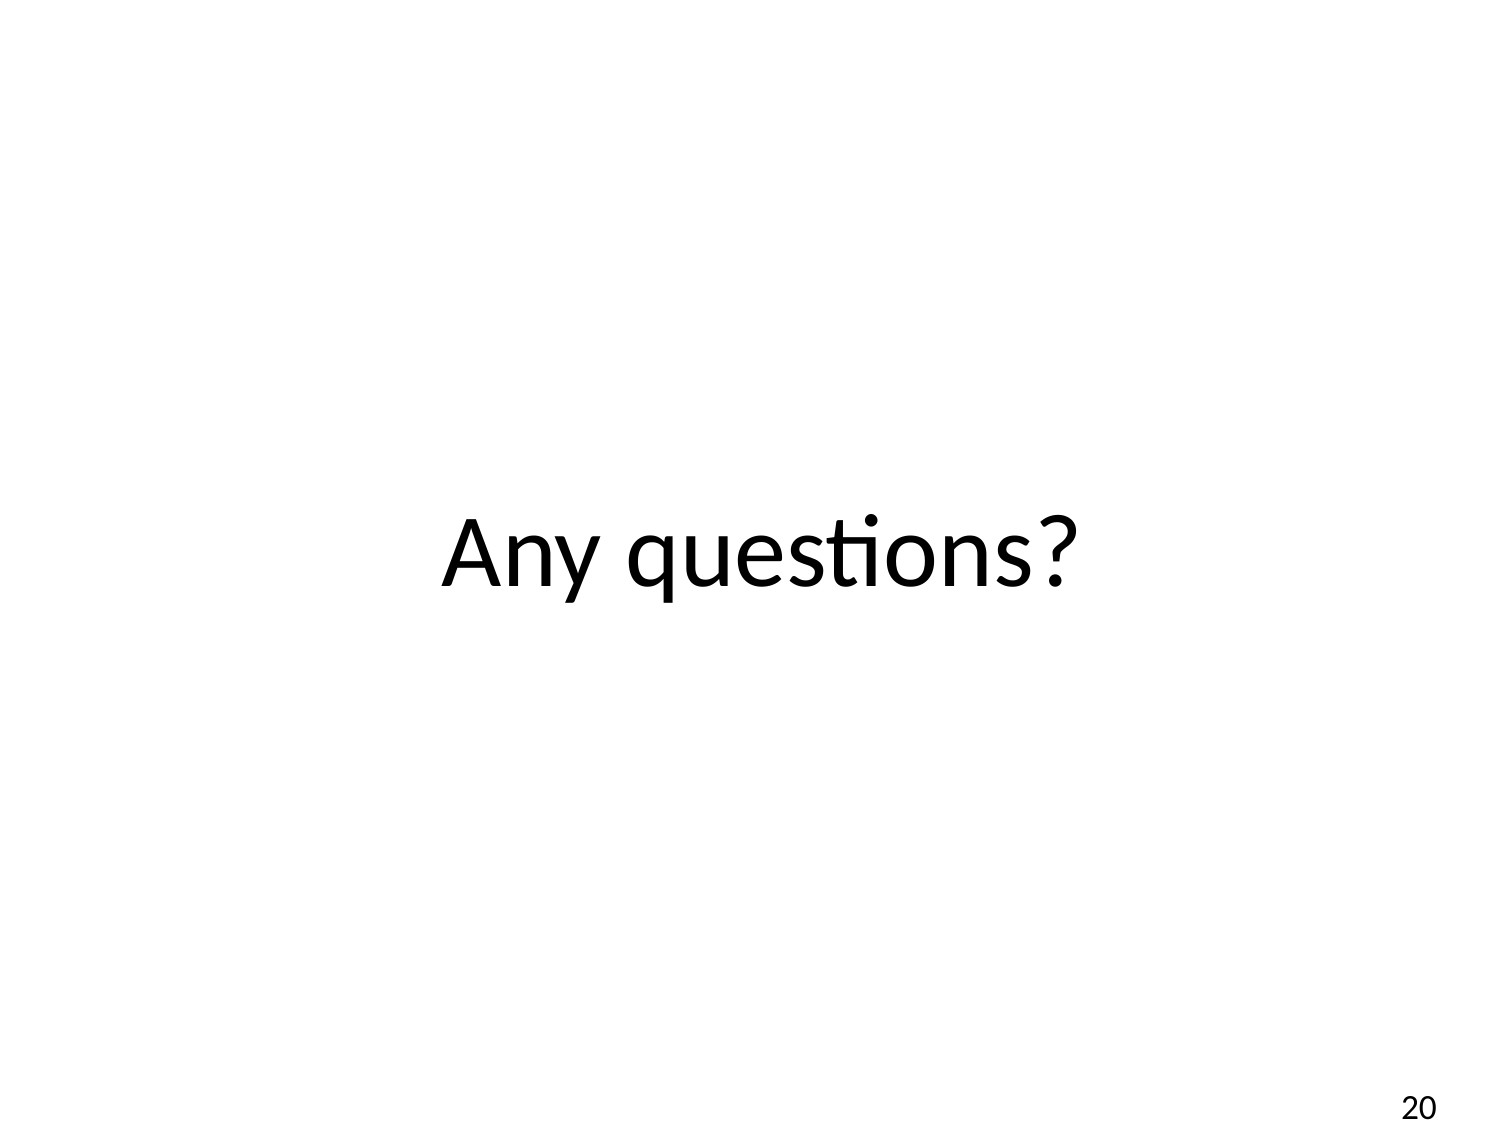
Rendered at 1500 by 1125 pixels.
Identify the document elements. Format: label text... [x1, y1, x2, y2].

list Any questions? [87, 474, 1438, 950]
